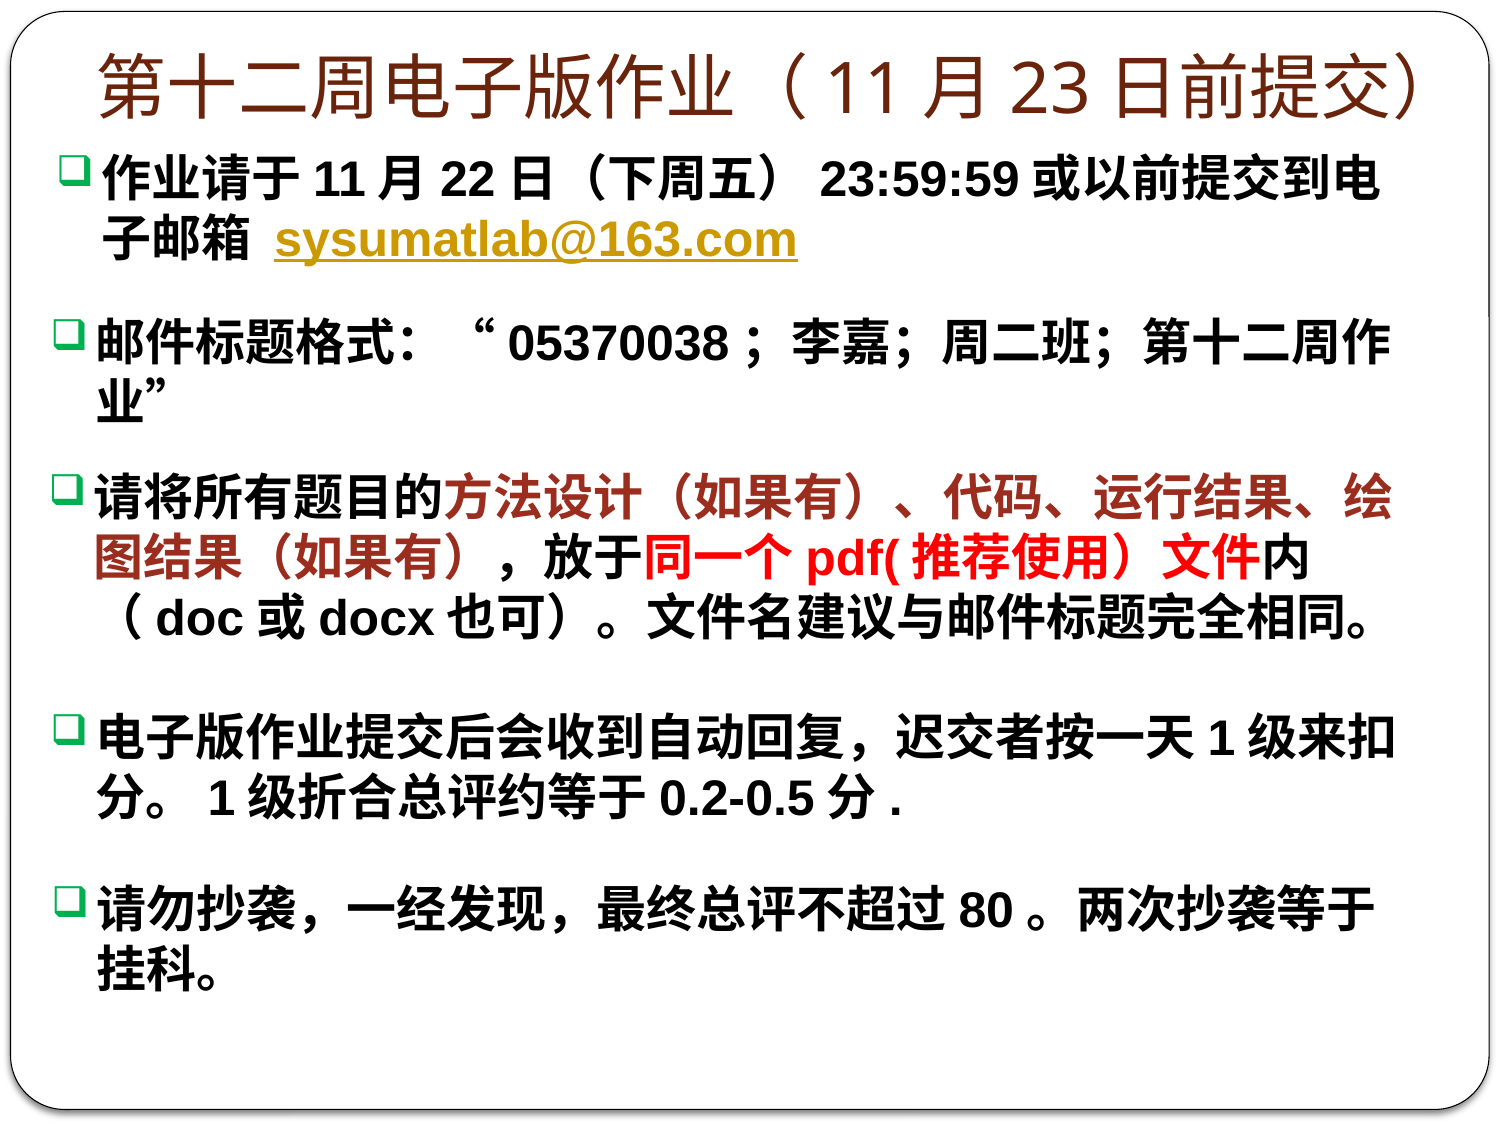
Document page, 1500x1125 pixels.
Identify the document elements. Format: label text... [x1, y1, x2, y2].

text_box 邮件标题格式：“05370038；李嘉；周二班；第十二周作业” [35, 302, 1420, 438]
text_box 作业请于11月22日（下周五）23:59:59或以前提交到电子邮箱 sysumatlab@163.com [41, 138, 1426, 274]
text_box 请将所有题目的方法设计（如果有）、代码、运行结果、绘图结果（如果有），放于同一个pdf(推荐使用）文件内（doc或docx也可）。文件名建议与邮件标题完全相同。 [33, 457, 1418, 653]
title 第十二周电子版作业（11月23日前提交） [74, 0, 1485, 144]
text_box 请勿抄袭，一经发现，最终总评不超过80。两次抄袭等于挂科。 [36, 869, 1422, 1005]
text_box 电子版作业提交后会收到自动回复，迟交者按一天1级来扣分。1级折合总评约等于0.2-0.5分. [35, 698, 1420, 833]
